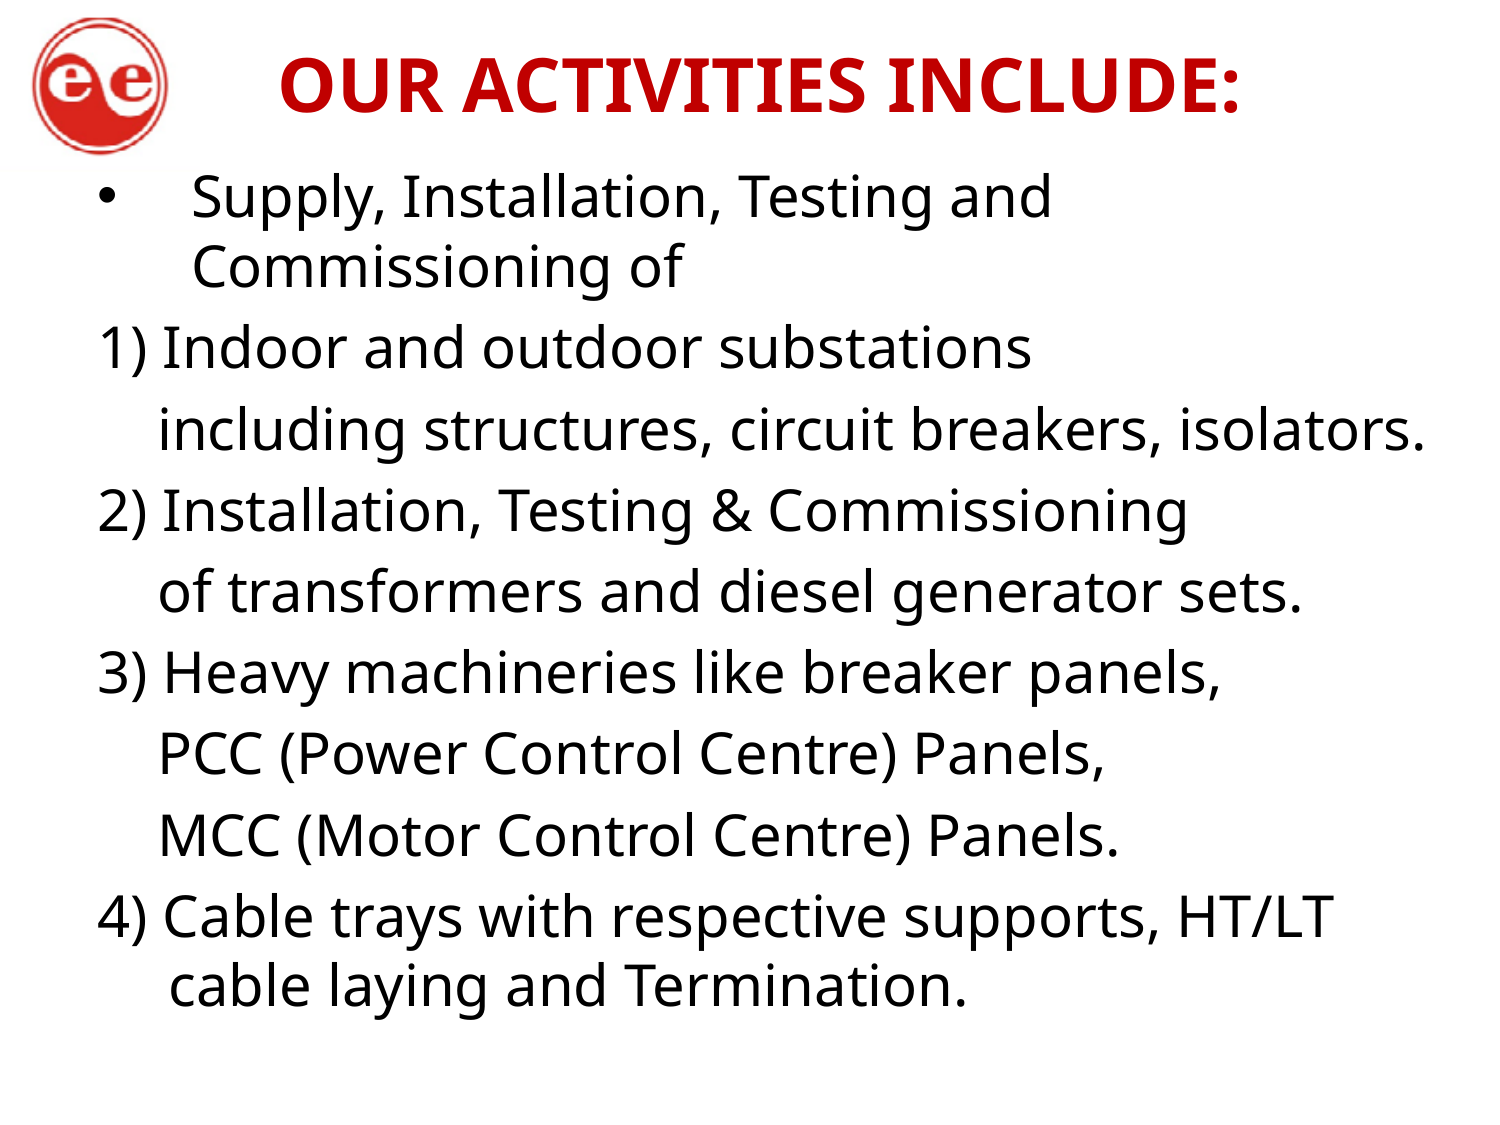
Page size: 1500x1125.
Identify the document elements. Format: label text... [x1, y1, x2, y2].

list Supply, Installation, Testing and Commissioning of 1) Indoor and outdoor substations including structures, circuit breakers, isolators. 2) Installation, Testing & Commissioning of transformers and diesel generator sets. 3) Heavy machineries like breaker panels, PCC (Power Control Centre) Panels, MCC (Motor Control Centre) Panels. 4) Cable trays with respective supports, HT/LT cable laying and Termination. [82, 152, 1465, 1079]
picture [0, 0, 200, 172]
title OUR ACTIVITIES INCLUDE: [201, 0, 1425, 152]
